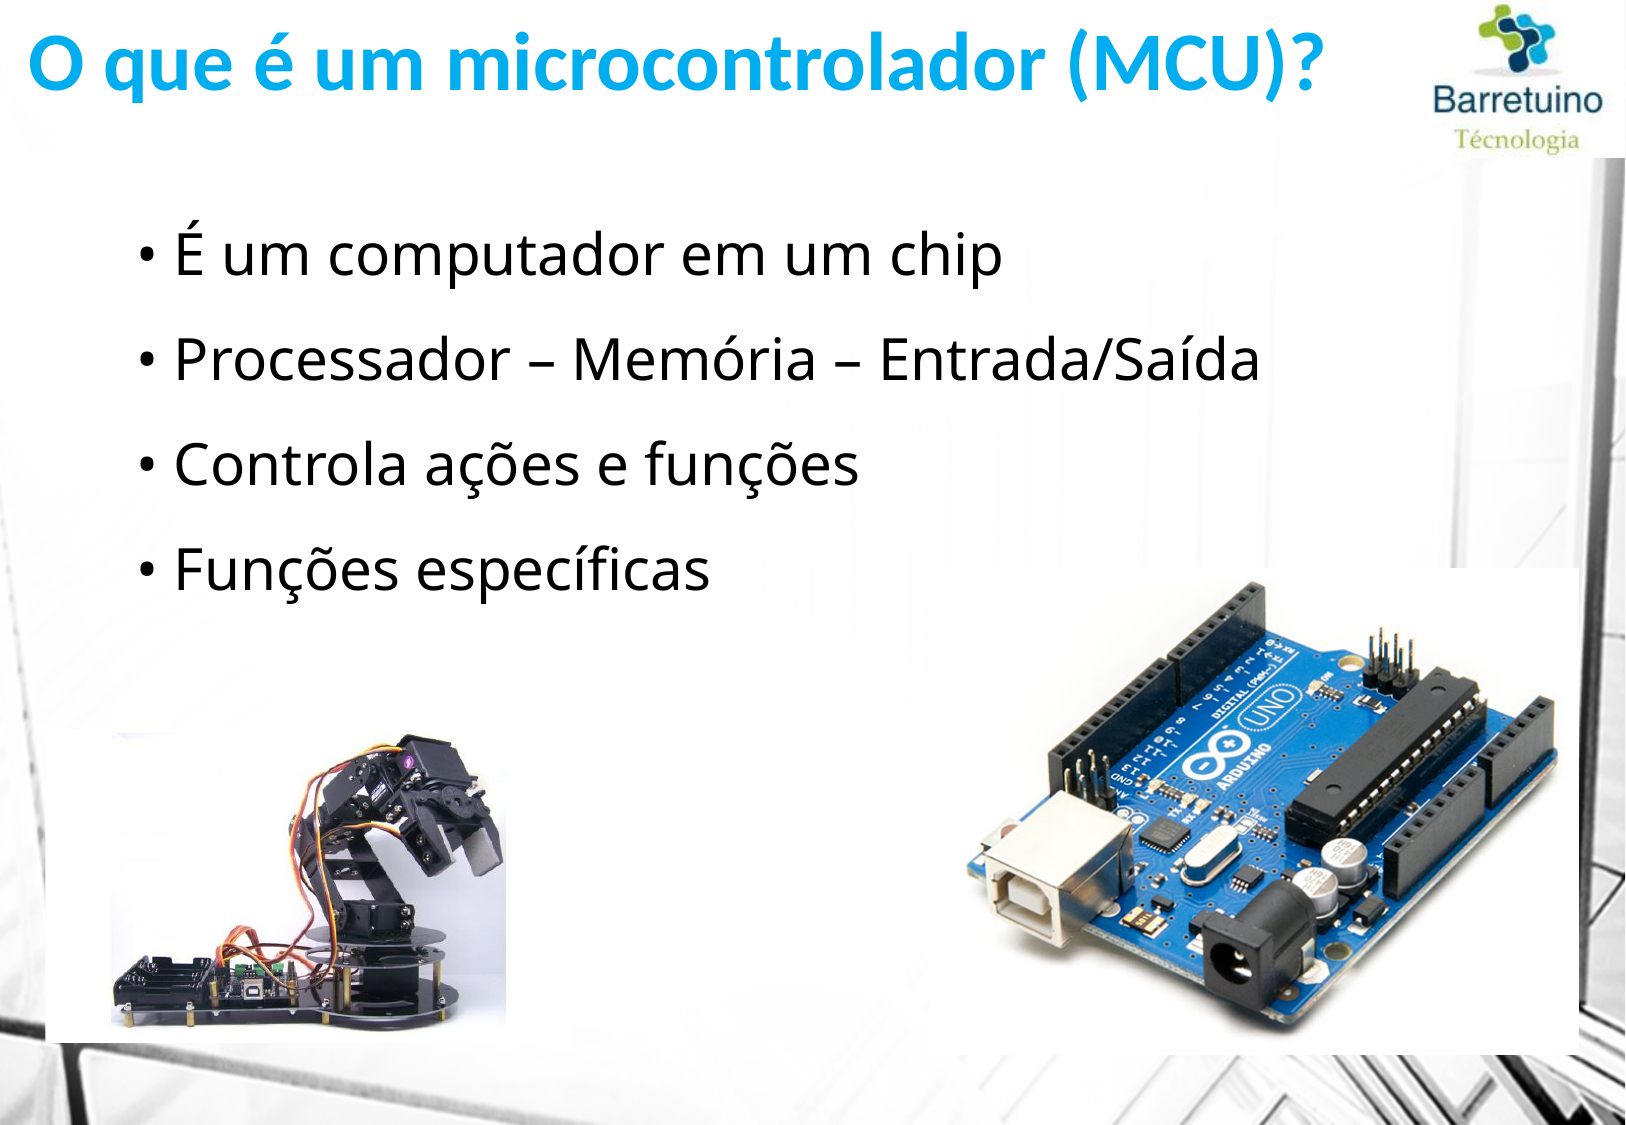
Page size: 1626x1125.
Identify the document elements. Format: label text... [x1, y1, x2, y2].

text_box O que é um microcontrolador (MCU)? [13, 0, 1410, 115]
picture [0, 0, 1626, 1125]
text_box • É um computador em um chip • Processador – Memória – Entrada/Saída • Controla ações e funções • Funções específicas [121, 174, 1339, 610]
